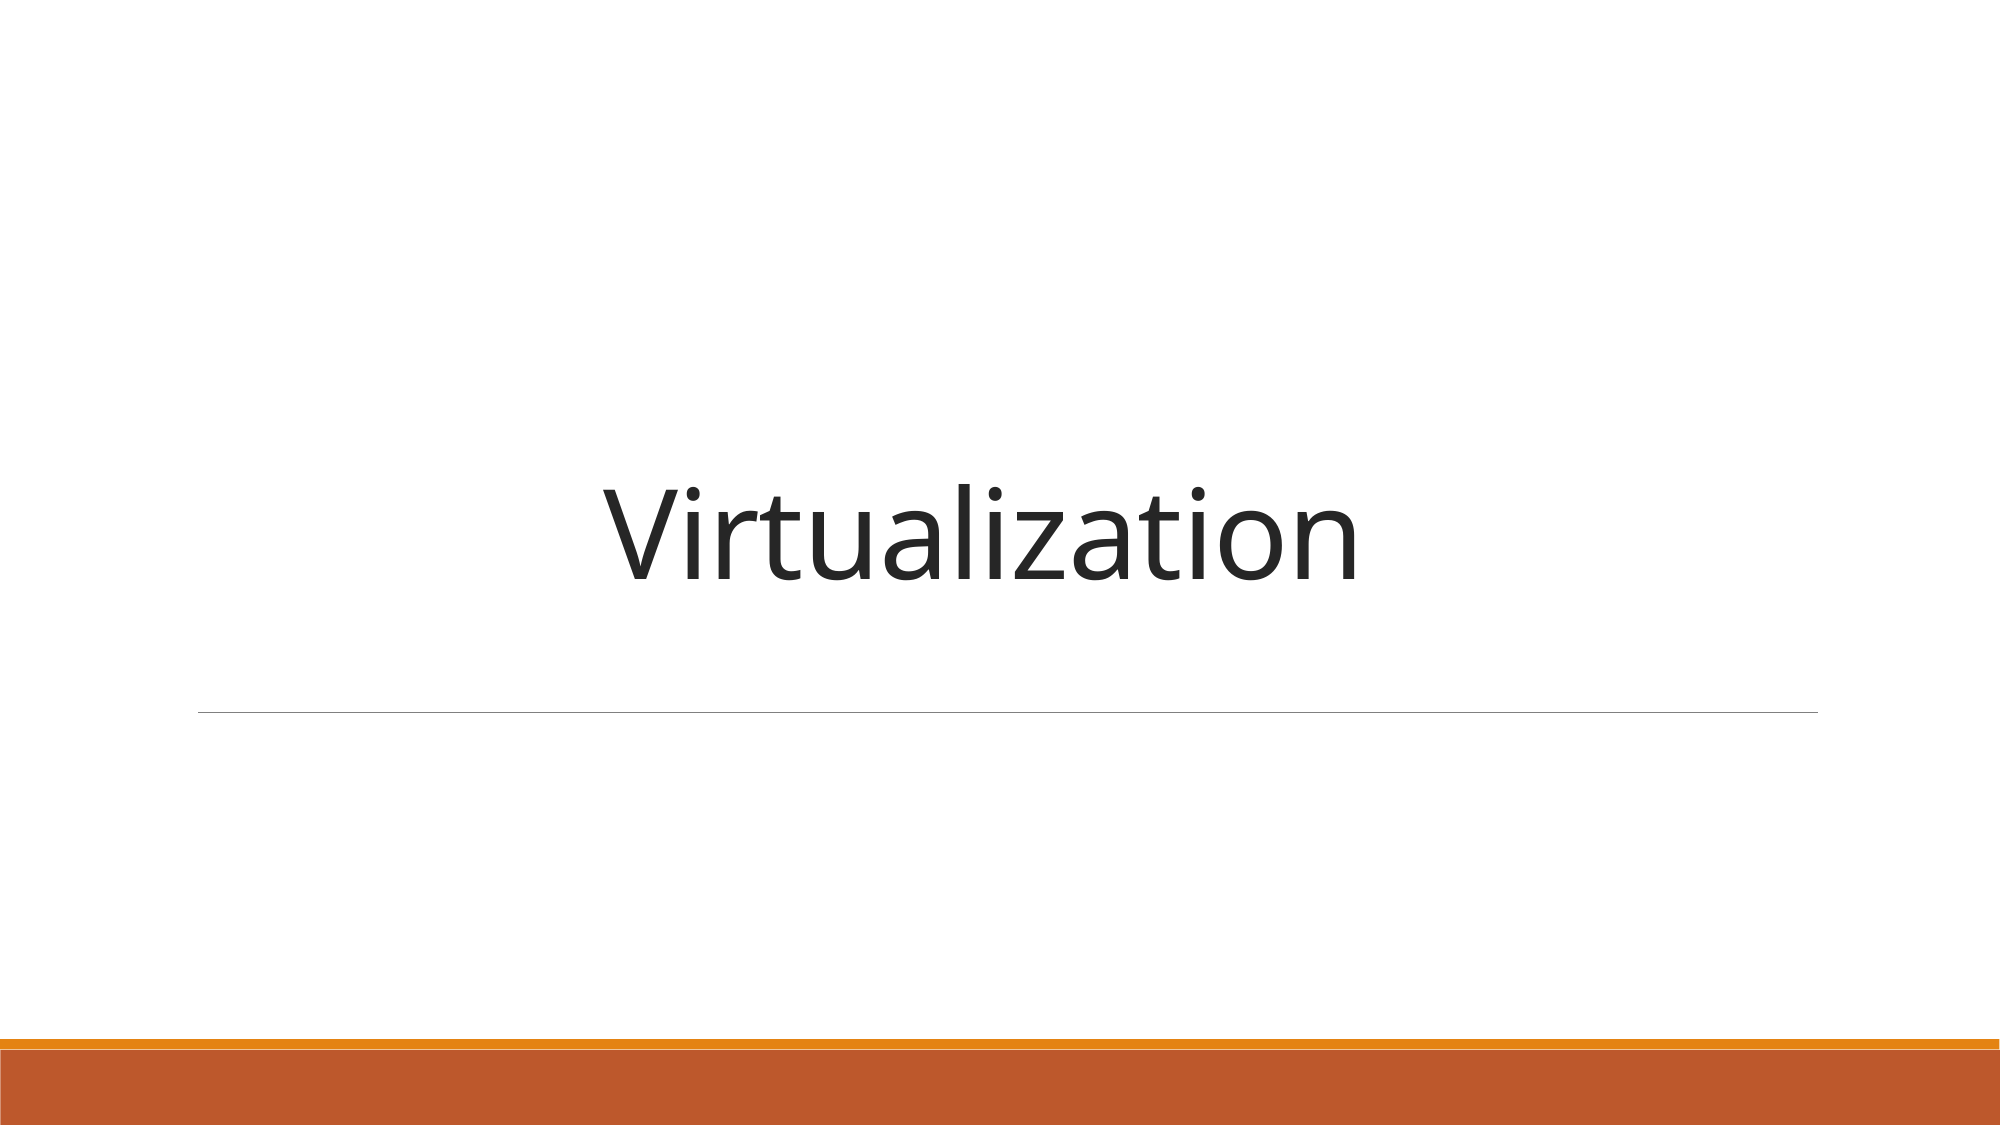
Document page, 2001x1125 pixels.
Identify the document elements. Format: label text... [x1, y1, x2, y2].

title Virtualization [75, 307, 1925, 777]
